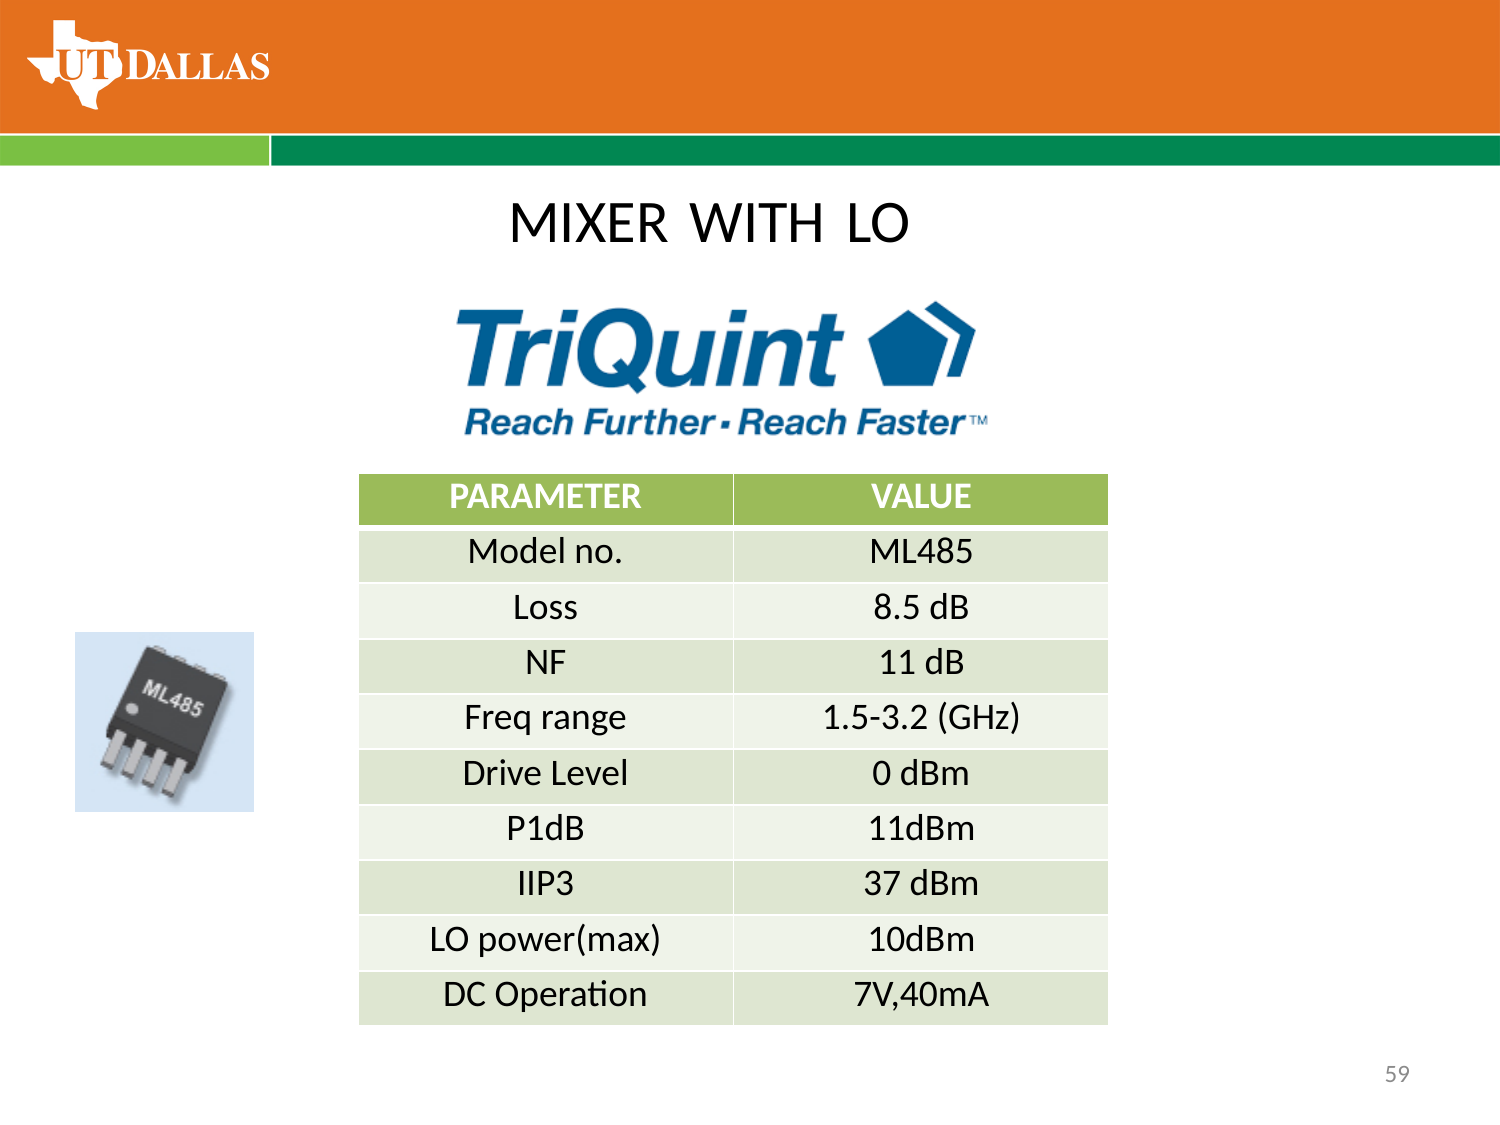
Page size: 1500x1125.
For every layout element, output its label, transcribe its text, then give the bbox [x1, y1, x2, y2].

table_cell Loss [359, 584, 733, 638]
slide_number 59 [1074, 1042, 1425, 1103]
table_cell 1.5-3.2 (GHz) [734, 695, 1108, 748]
table_cell DC Operation [359, 972, 733, 1025]
table_cell P1dB [359, 806, 733, 859]
table_cell IIP3 [359, 861, 733, 914]
table_cell ML485 [734, 531, 1108, 582]
table_cell 0 dBm [734, 750, 1108, 804]
table_cell 11 dB [734, 640, 1108, 693]
table_header PARAMETER [359, 474, 733, 525]
text_box MIXER WITH LO [234, 143, 1206, 269]
table_cell Drive Level [359, 750, 733, 804]
table_header VALUE [734, 474, 1108, 525]
table_cell NF [359, 640, 733, 693]
table_cell 10dBm [734, 916, 1108, 970]
table_cell Model no. [359, 531, 733, 582]
table_cell 8.5 dB [734, 584, 1108, 638]
picture [0, 0, 1500, 1125]
table_cell 37 dBm [734, 861, 1108, 914]
table_cell LO power(max) [359, 916, 733, 970]
table_cell Freq range [359, 695, 733, 748]
table_cell 11dBm [734, 806, 1108, 859]
table_cell 7V,40mA [734, 972, 1108, 1025]
